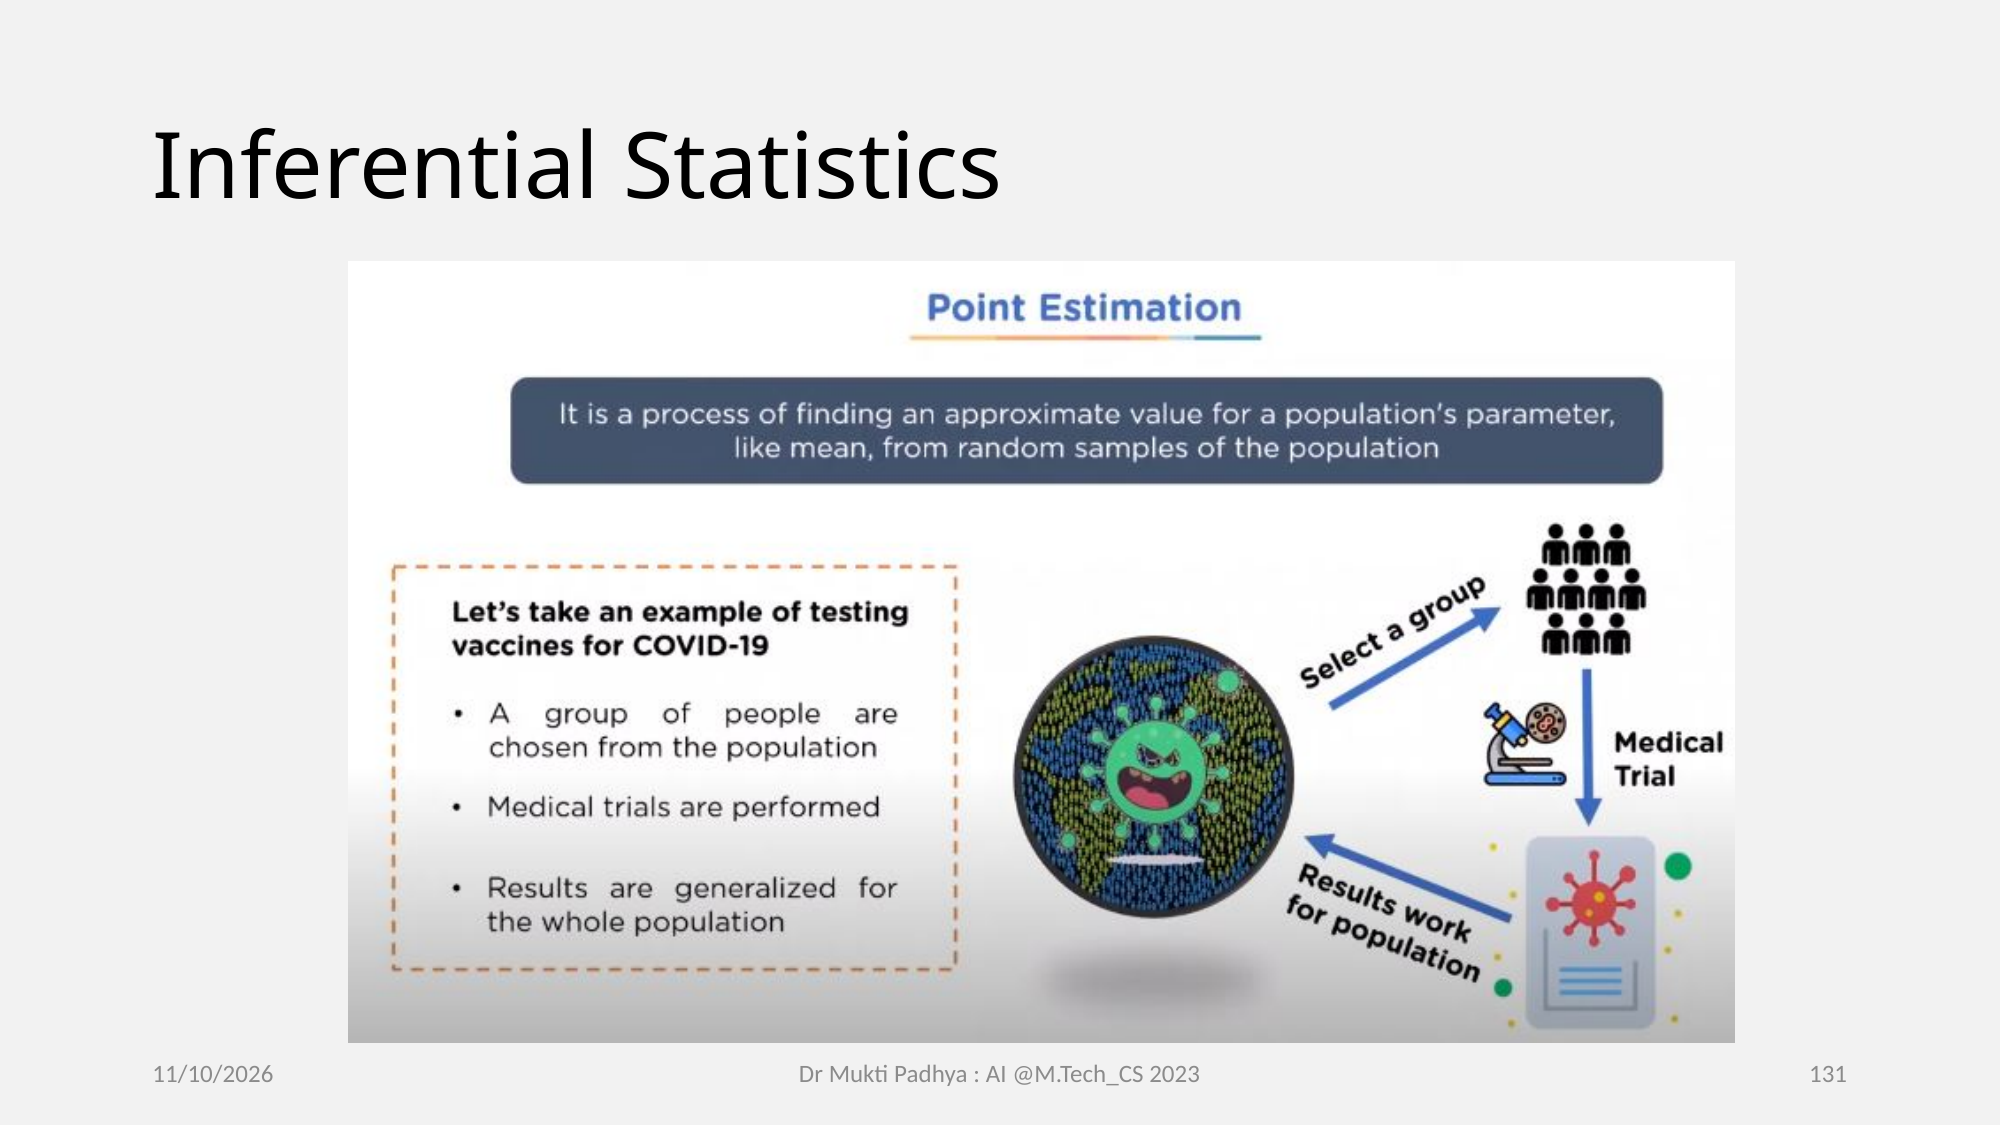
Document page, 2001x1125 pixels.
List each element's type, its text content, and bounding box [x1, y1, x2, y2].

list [347, 261, 1735, 1043]
footer Dr Mukti Padhya : AI @M.Tech_CS 2023 [662, 1043, 1338, 1103]
title Inferential Statistics [137, 59, 1863, 278]
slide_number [137, 1042, 588, 1103]
slide_number 131 [1412, 1042, 1863, 1103]
